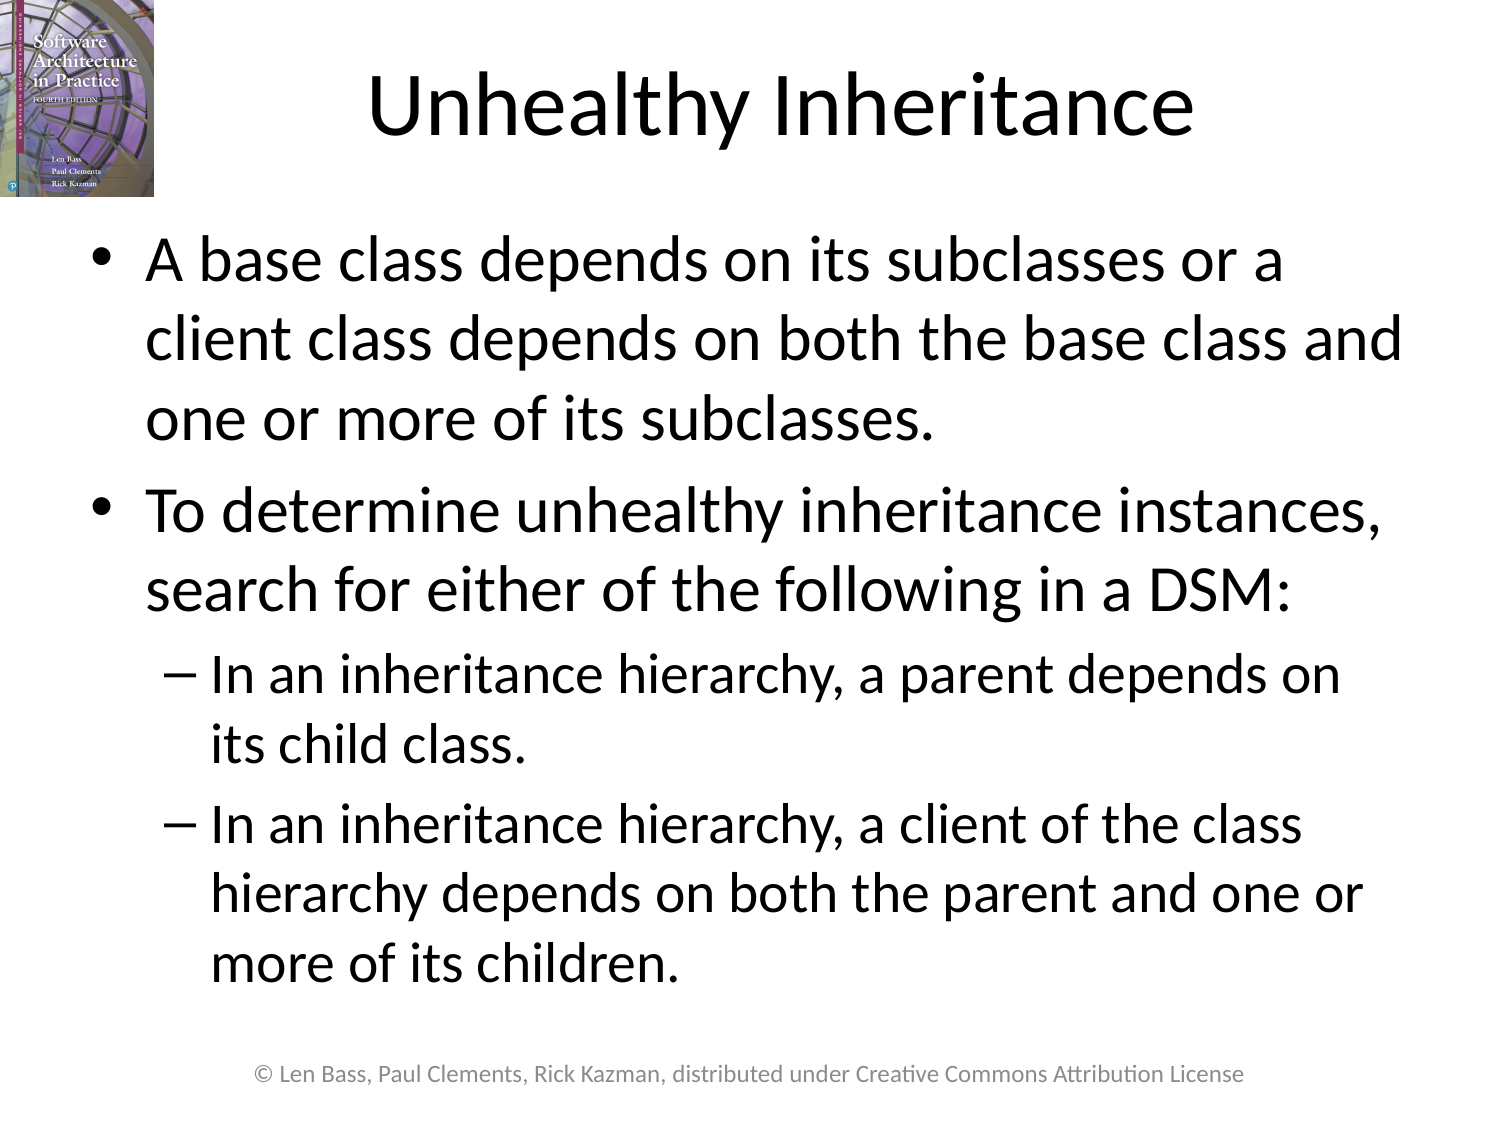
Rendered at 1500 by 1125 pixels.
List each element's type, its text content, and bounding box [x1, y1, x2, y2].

title Unhealthy Inheritance [159, 45, 1425, 173]
picture [0, 0, 154, 197]
list A base class depends on its subclasses or a client class depends on both the base class and one or more of its subclasses. To determine unhealthy inheritance instances, search for either of the following in a DSM: In an inheritance hierarchy, a parent depends on its child class. In an inheritance hierarchy, a client of the class hierarchy depends on both the parent and one or more of its children. [75, 208, 1425, 1005]
footer © Len Bass, Paul Clements, Rick Kazman, distributed under Creative Commons Attribution License [230, 1042, 1270, 1103]
